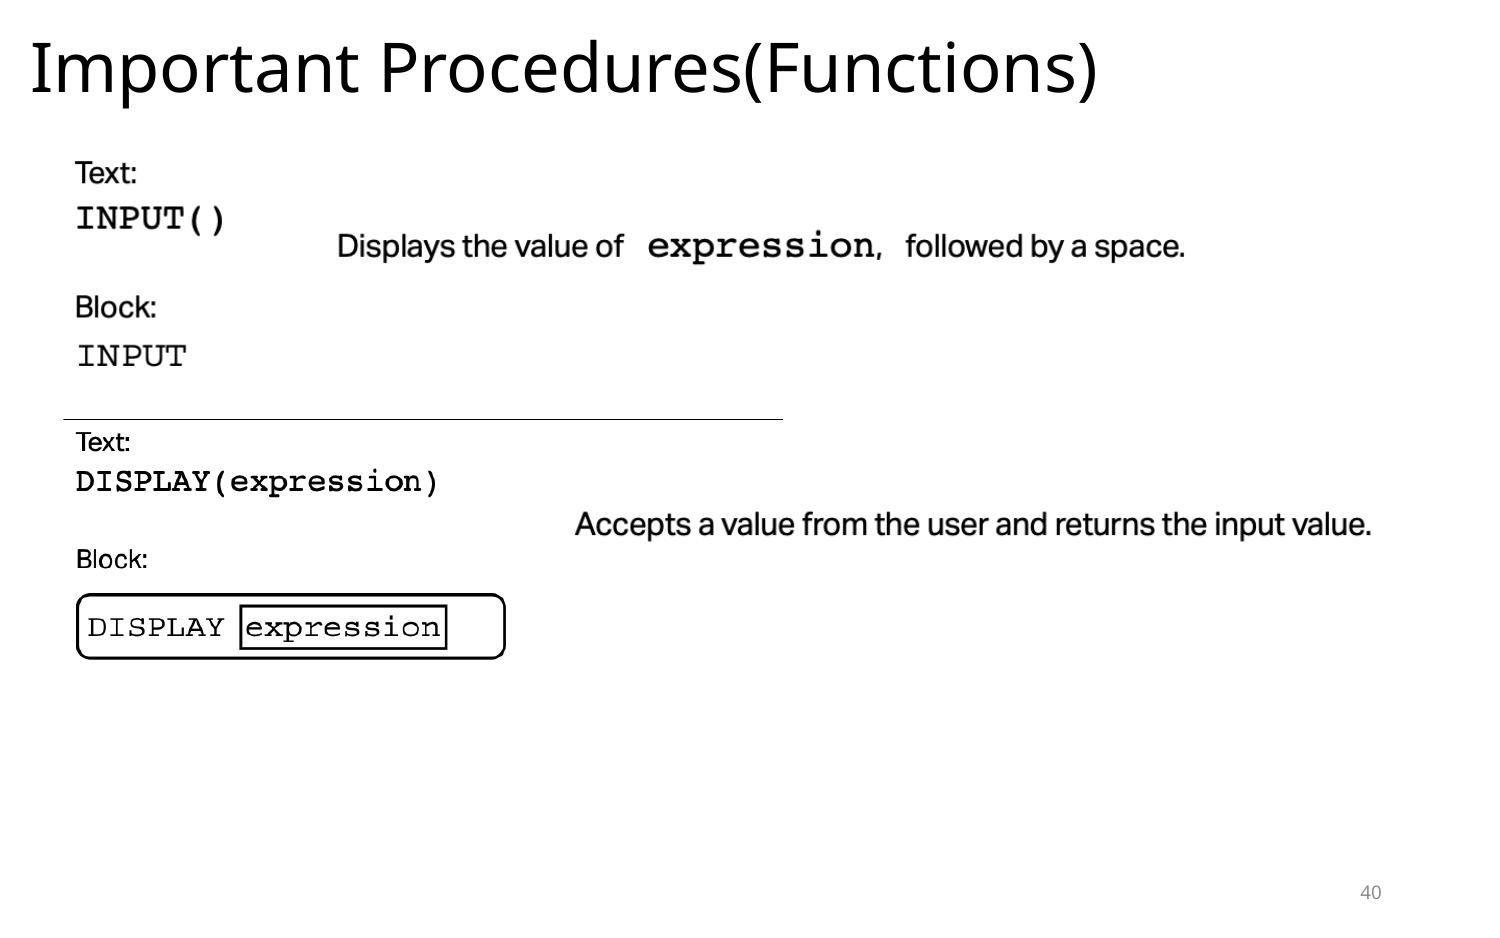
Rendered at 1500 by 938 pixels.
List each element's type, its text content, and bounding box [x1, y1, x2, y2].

picture [53, 419, 1427, 664]
picture [53, 154, 1237, 374]
title Important Procedures(Functions) [15, 9, 1271, 132]
slide_number 40 [1059, 868, 1397, 919]
